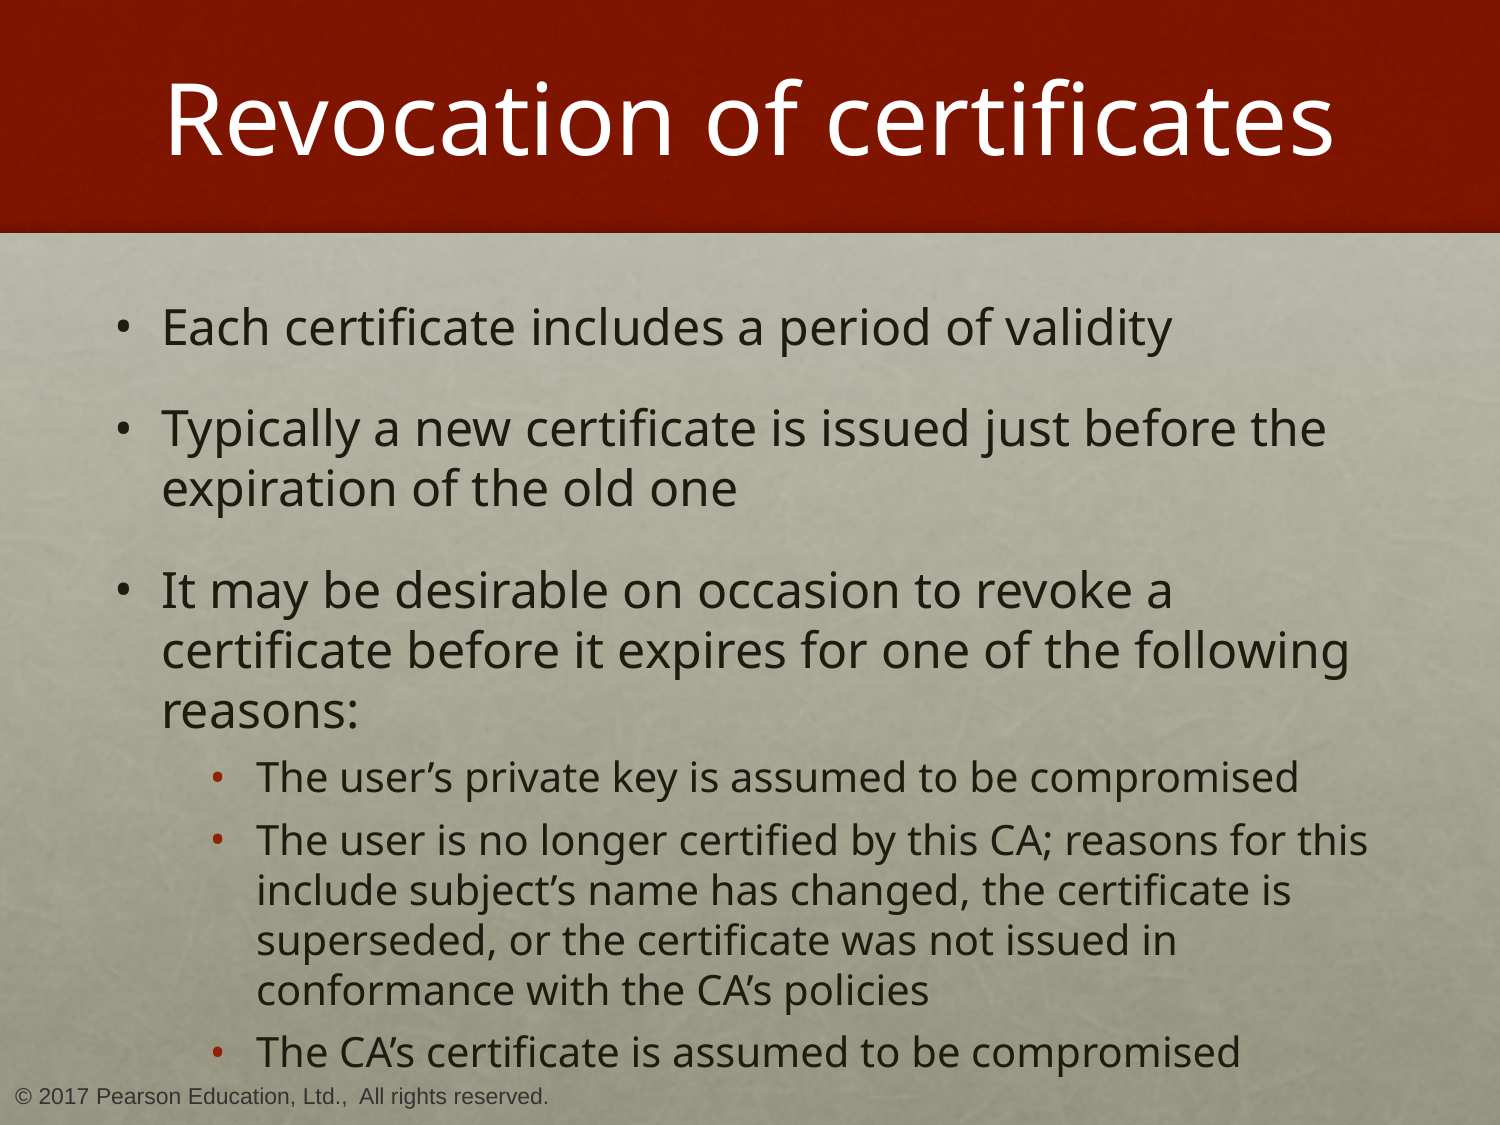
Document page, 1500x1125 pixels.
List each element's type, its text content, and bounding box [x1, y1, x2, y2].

title Revocation of certificates [0, 10, 1500, 221]
list Each certificate includes a period of validity Typically a new certificate is issued just before the expiration of the old one It may be desirable on occasion to revoke a certificate before it expires for one of the following reasons: The user’s private key is assumed to be compromised The user is no longer certified by this CA; reasons for this include subject’s name has changed, the certificate is superseded, or the certificate was not issued in conformance with the CA’s policies The CA’s certificate is assumed to be compromised [99, 287, 1400, 1088]
footer © 2017 Pearson Education, Ltd., All rights reserved. [0, 1065, 800, 1125]
picture [0, 221, 1500, 1125]
